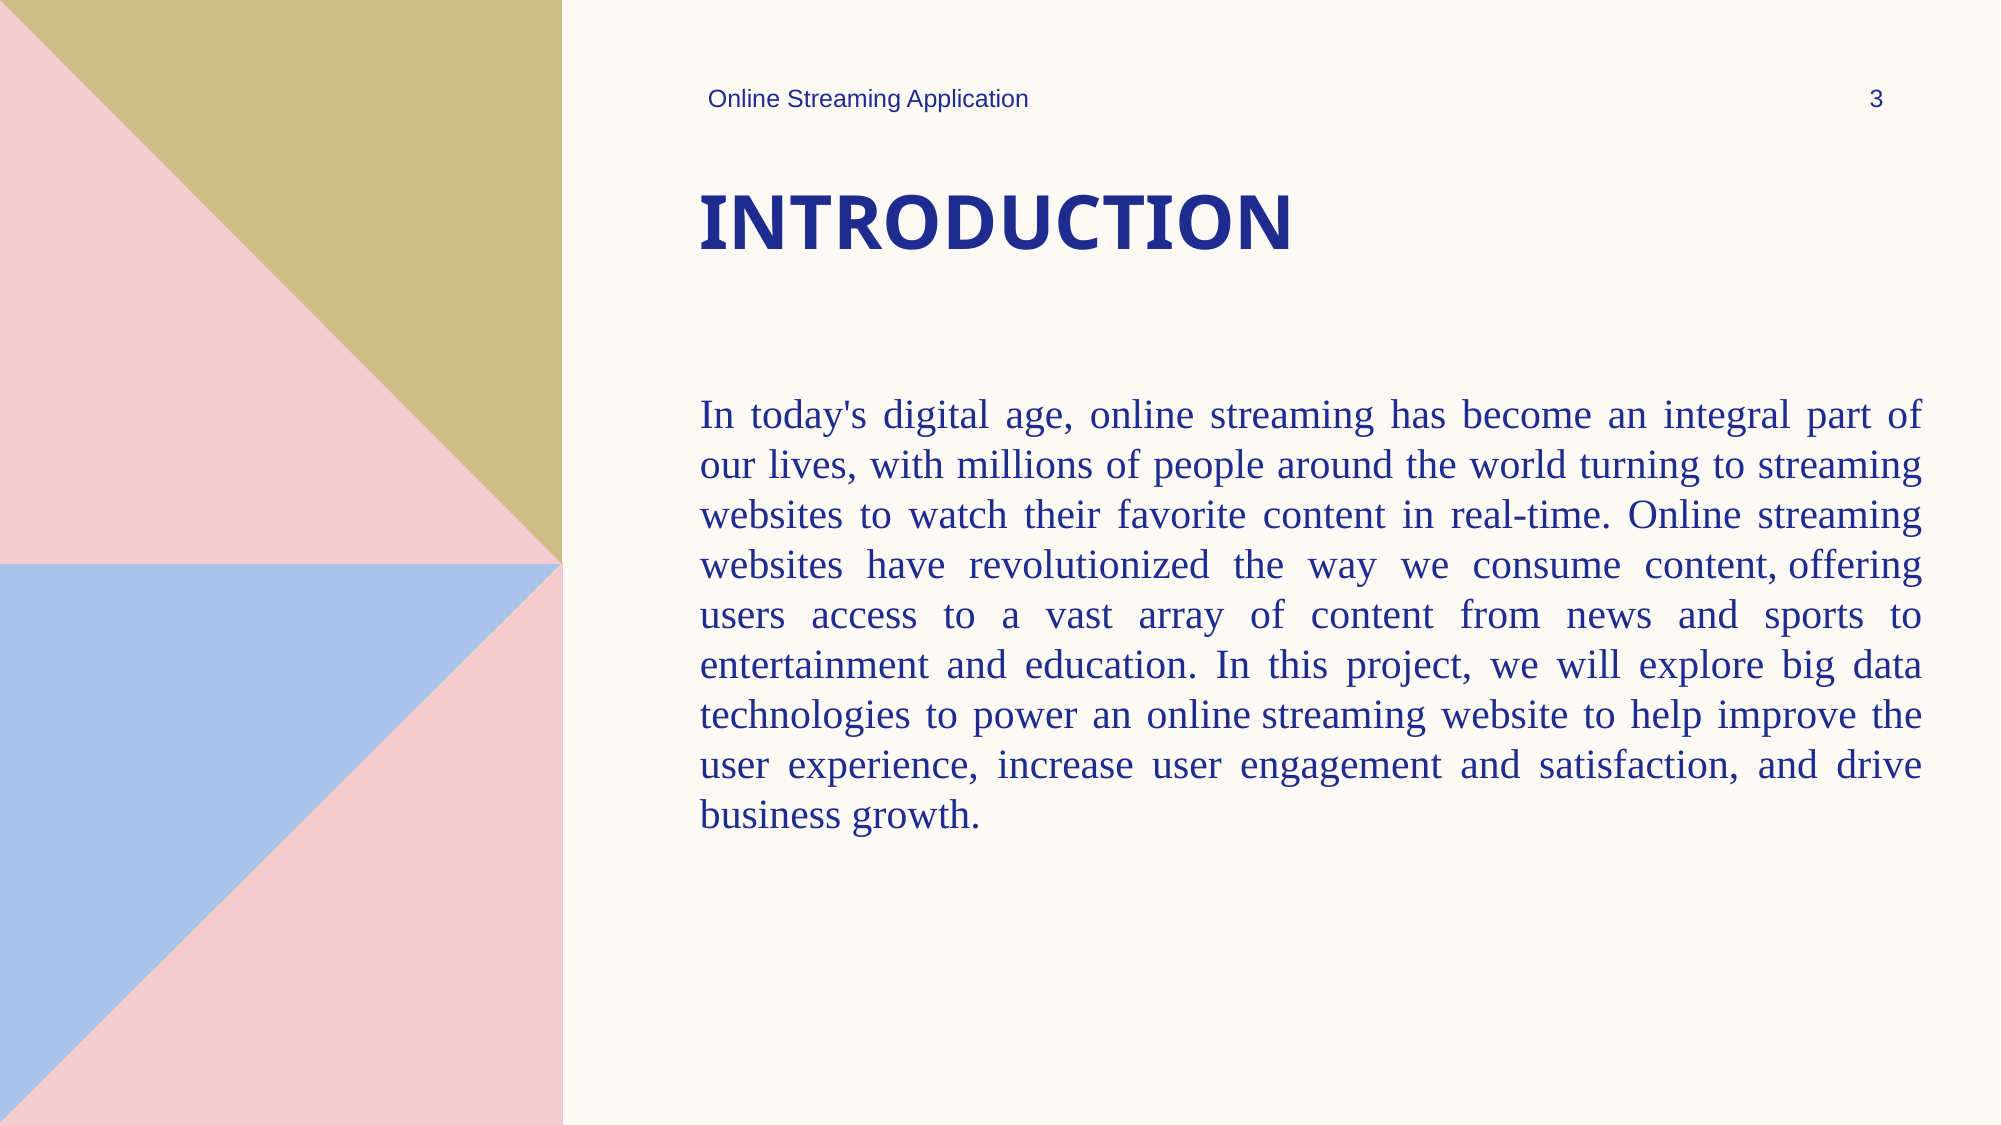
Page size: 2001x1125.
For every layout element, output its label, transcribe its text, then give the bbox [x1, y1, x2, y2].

title Introduction [684, 166, 1795, 293]
list In today's digital age, online streaming has become an integral part of our lives, with millions of people around the world turning to streaming websites to watch their favorite content in real-time. Online streaming websites have revolutionized the way we consume content, offering users access to a vast array of content from news and sports to entertainment and education. In this project, we will explore big data technologies to power an online streaming website to help improve the user experience, increase user engagement and satisfaction, and drive business growth. [684, 379, 1939, 823]
footer Online Streaming Application [693, 75, 1218, 120]
slide_number 3 [1795, 75, 1958, 120]
